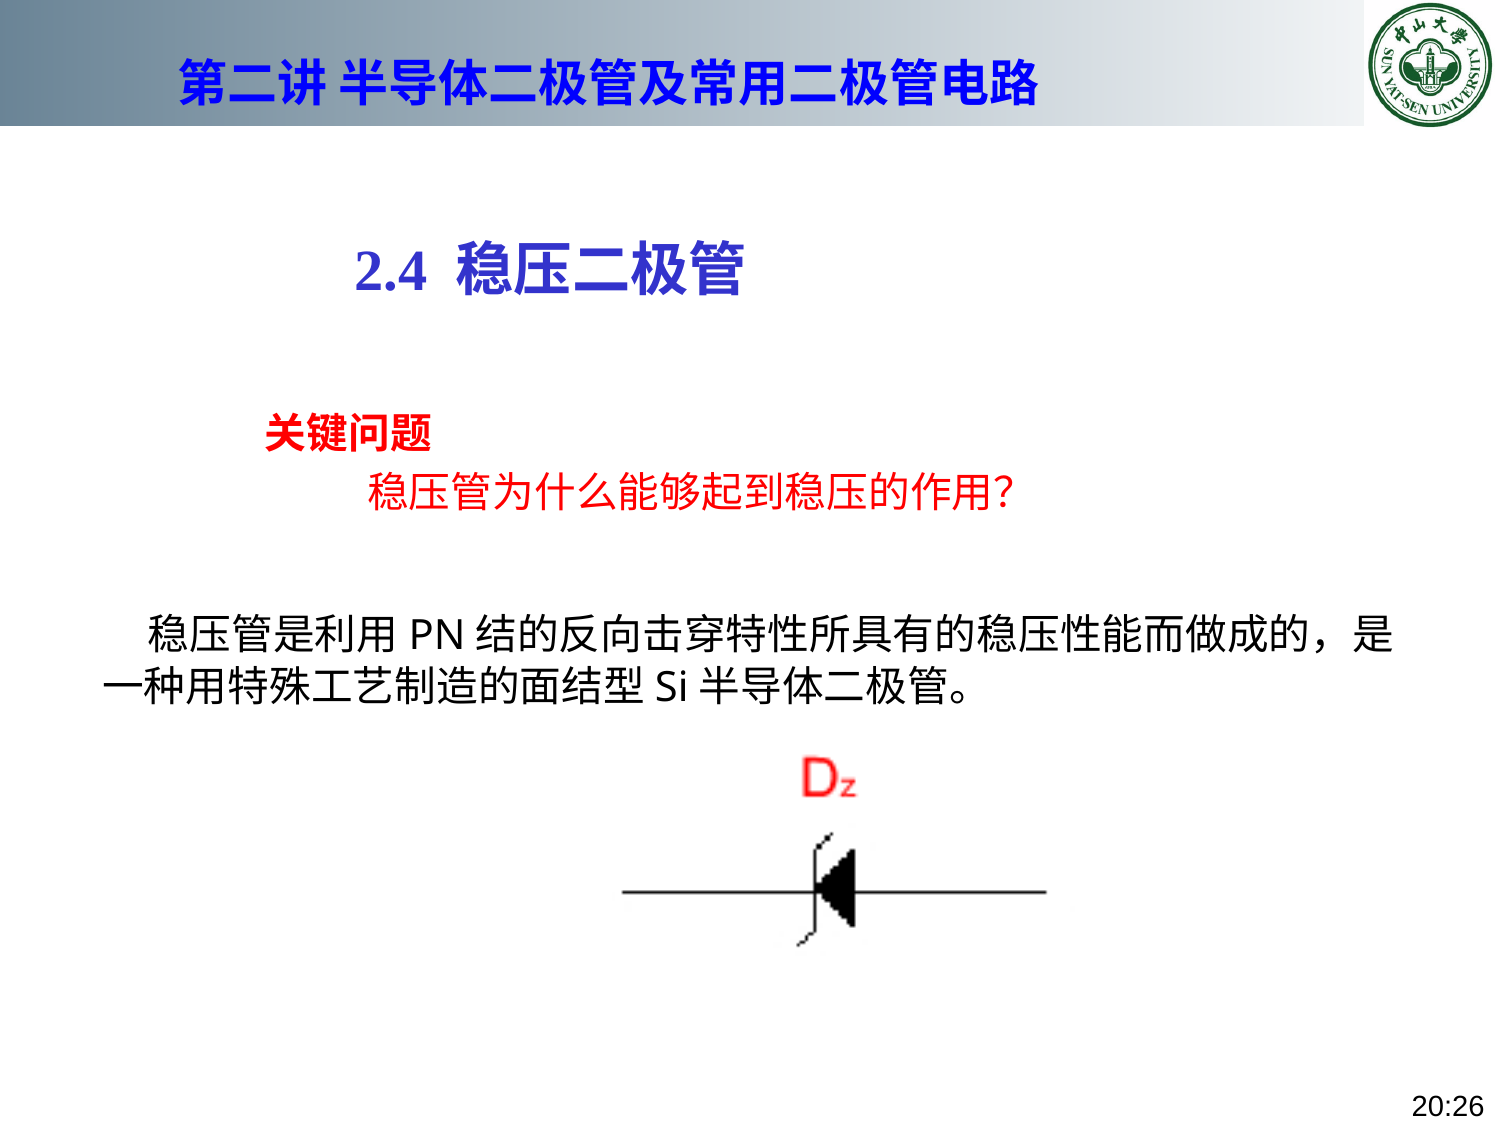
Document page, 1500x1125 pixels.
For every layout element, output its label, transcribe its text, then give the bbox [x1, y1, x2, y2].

text_box 关键问题 稳压管为什么能够起到稳压的作用？ [249, 399, 1100, 524]
text_box 2.4 稳压二极管 [324, 224, 825, 310]
title 第二讲 半导体二极管及常用二极管电路 [162, 37, 1463, 125]
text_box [612, 742, 1075, 975]
text_box 稳压管是利用PN结的反向击穿特性所具有的稳压性能而做成的，是一种用特殊工艺制造的面结型Si半导体二极管。 [87, 592, 1438, 789]
picture [1364, 0, 1500, 130]
